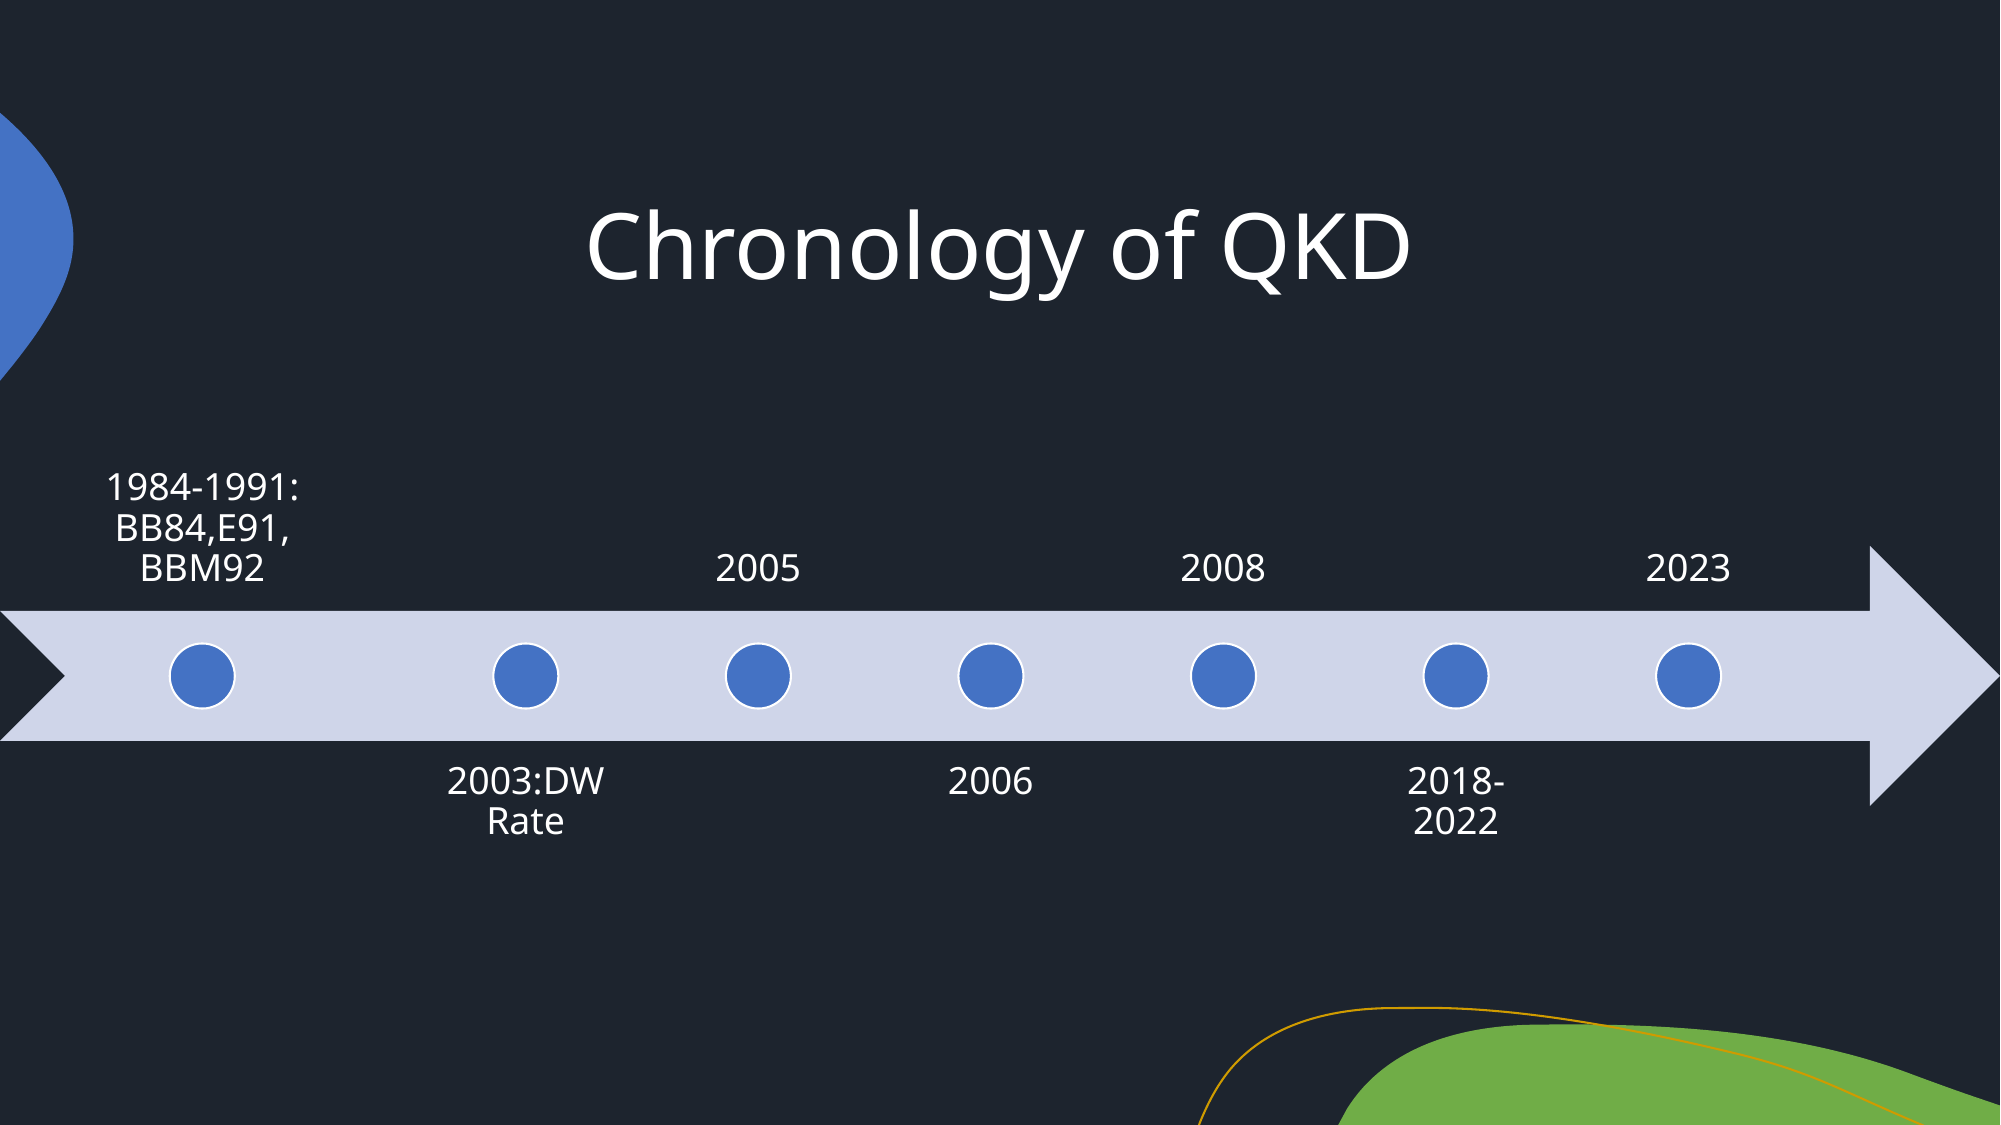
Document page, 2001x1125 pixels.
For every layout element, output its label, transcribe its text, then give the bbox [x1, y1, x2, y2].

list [0, 350, 2000, 1002]
title Chronology of QKD [125, 125, 1875, 350]
